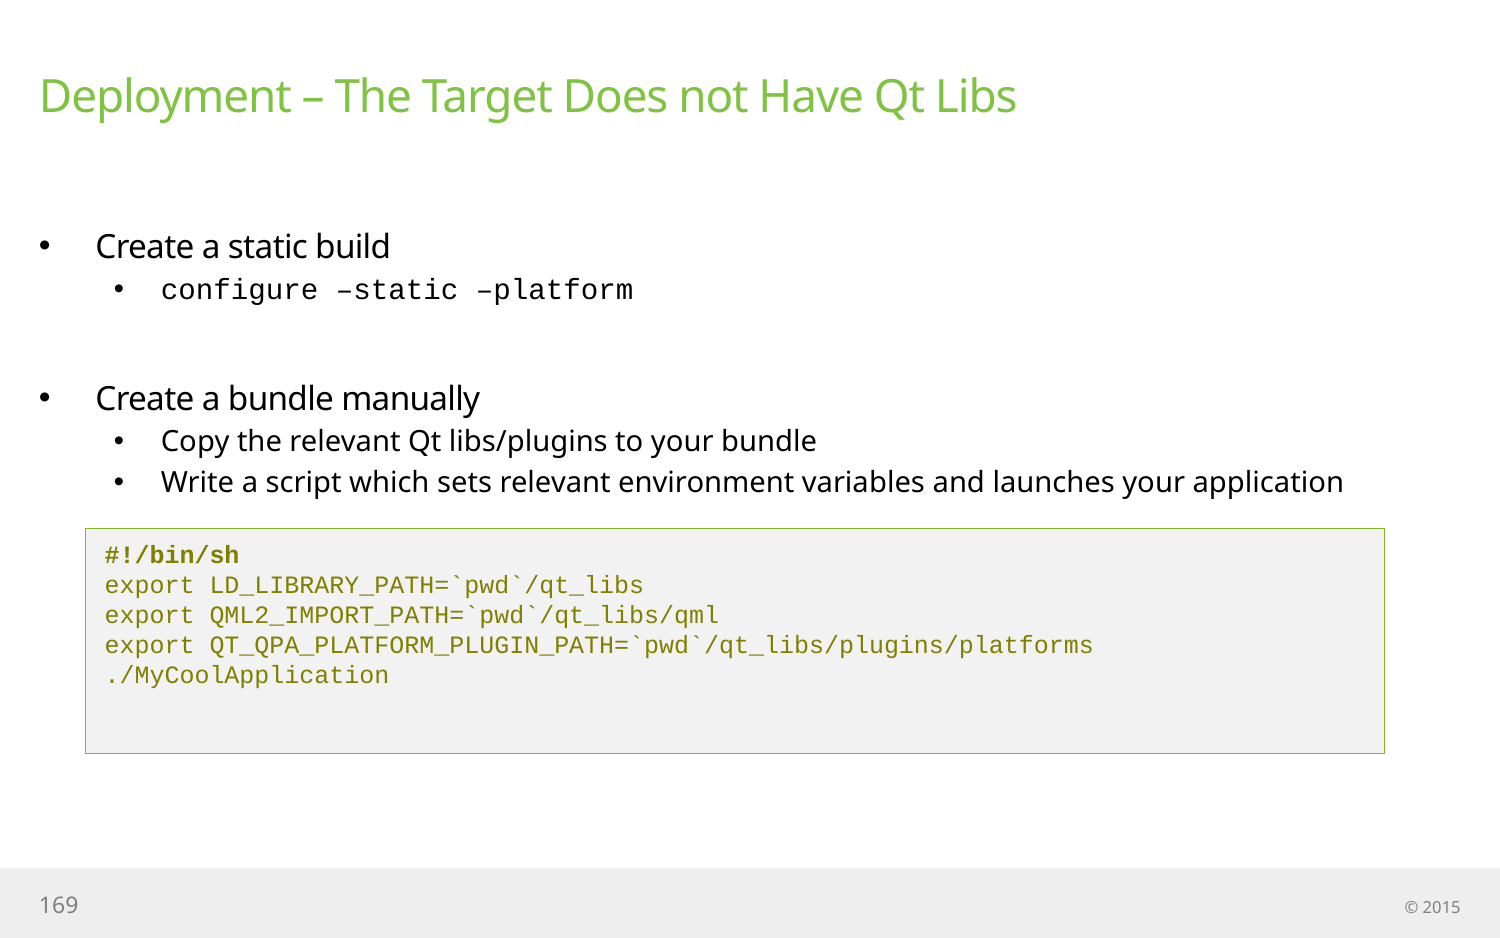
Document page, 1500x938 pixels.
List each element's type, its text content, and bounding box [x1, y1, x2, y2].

slide_number 169 [39, 892, 410, 921]
list Create a static build configure –static –platform Create a bundle manually Copy the relevant Qt libs/plugins to your bundle Write a script which sets relevant environment variables and launches your application [39, 224, 1471, 524]
footer © 2015 [1188, 896, 1461, 917]
text_box #!/bin/sh export LD_LIBRARY_PATH=`pwd`/qt_libs export QML2_IMPORT_PATH=`pwd`/qt_libs/qml export QT_QPA_PLATFORM_PLUGIN_PATH=`pwd`/qt_libs/plugins/platforms ./MyCoolApplication [85, 528, 1385, 754]
title Deployment – The Target Does not Have Qt Libs [39, 66, 1052, 195]
